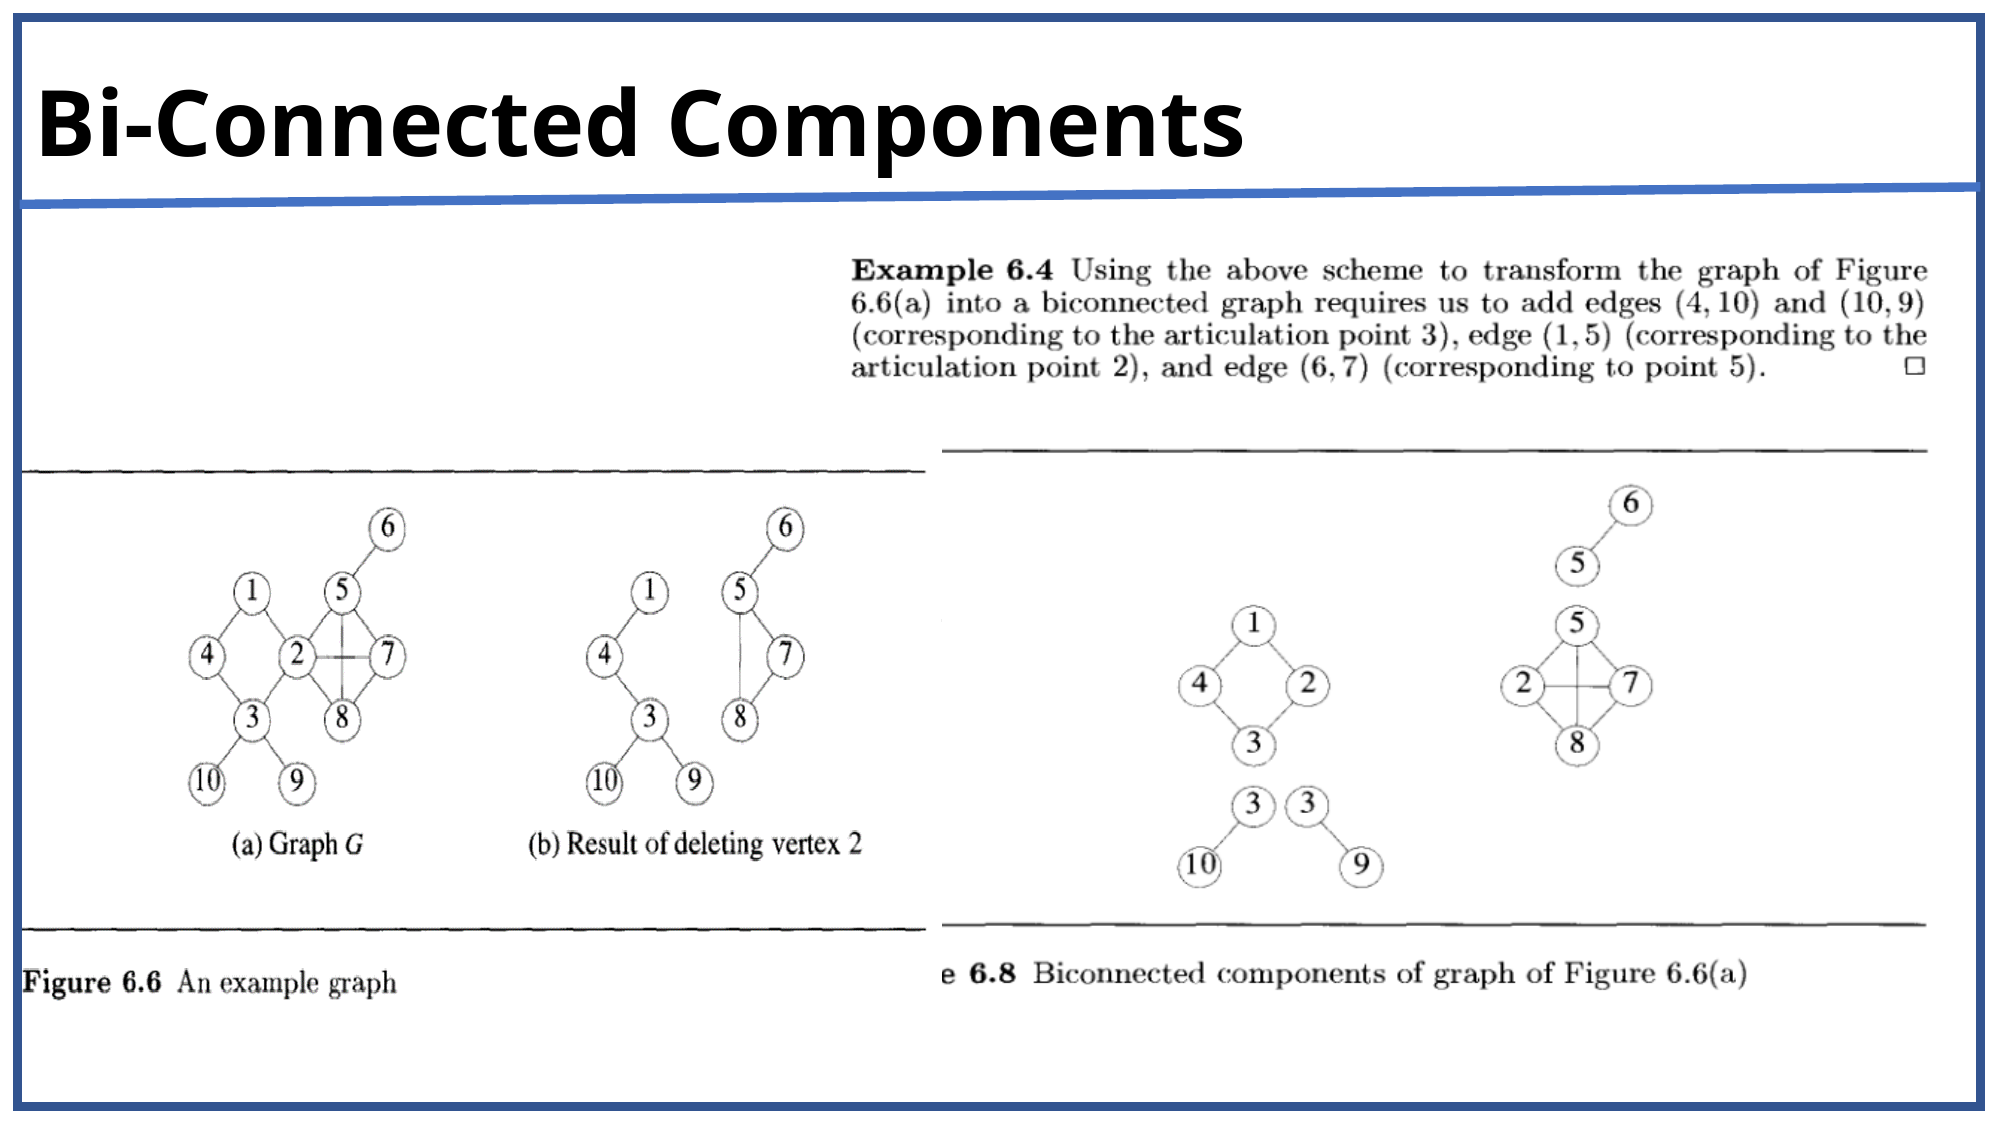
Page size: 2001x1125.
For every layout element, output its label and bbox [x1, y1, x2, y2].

text_box [19, 186, 1981, 205]
text_box [16, 16, 1981, 1107]
picture [0, 237, 1933, 1042]
